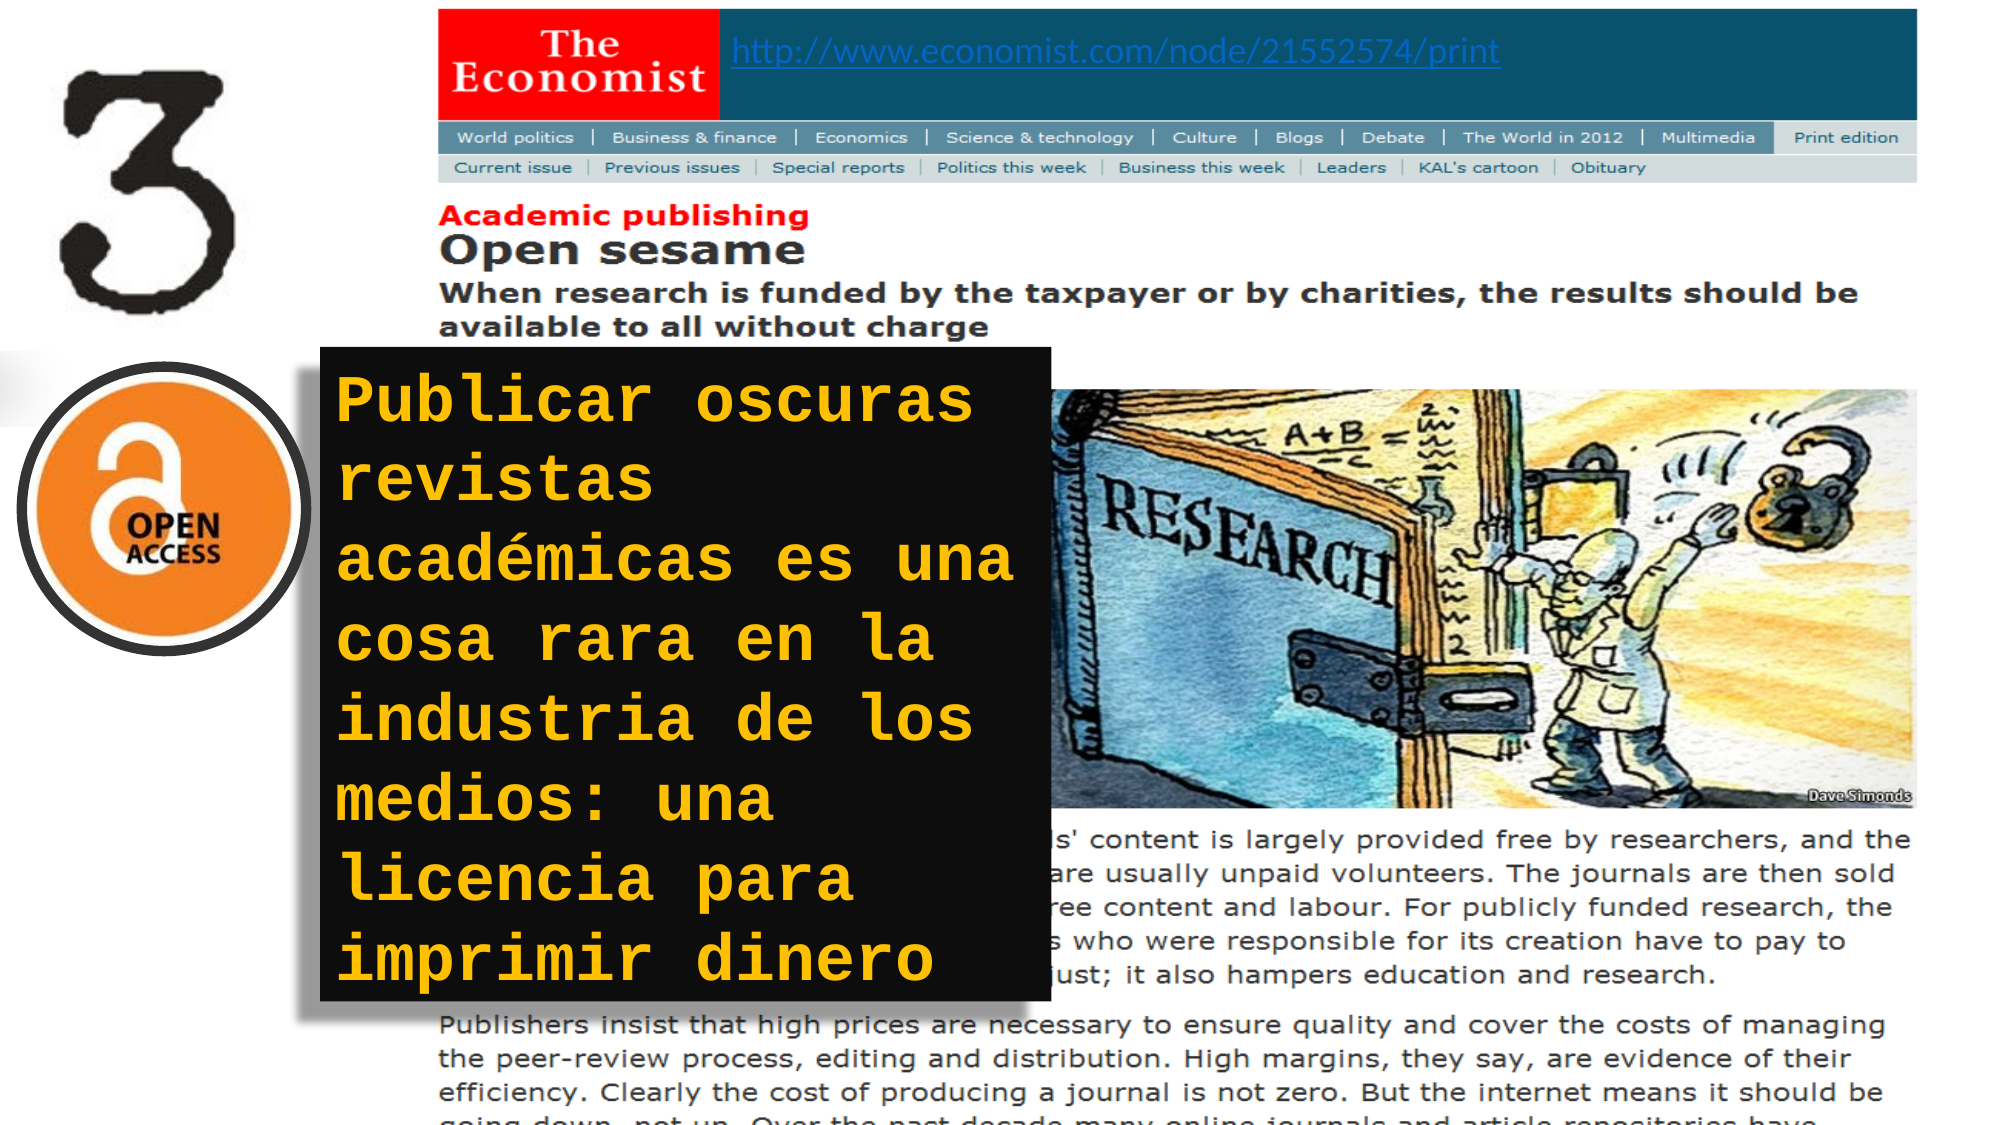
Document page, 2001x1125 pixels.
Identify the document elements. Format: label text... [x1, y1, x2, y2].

picture [21, 366, 307, 652]
text_box Publicar oscuras revistas académicas es una cosa rara en la industria de los medios: una licencia para imprimir dinero [320, 346, 426, 1002]
picture [21, 54, 250, 347]
picture [426, 0, 1927, 1125]
